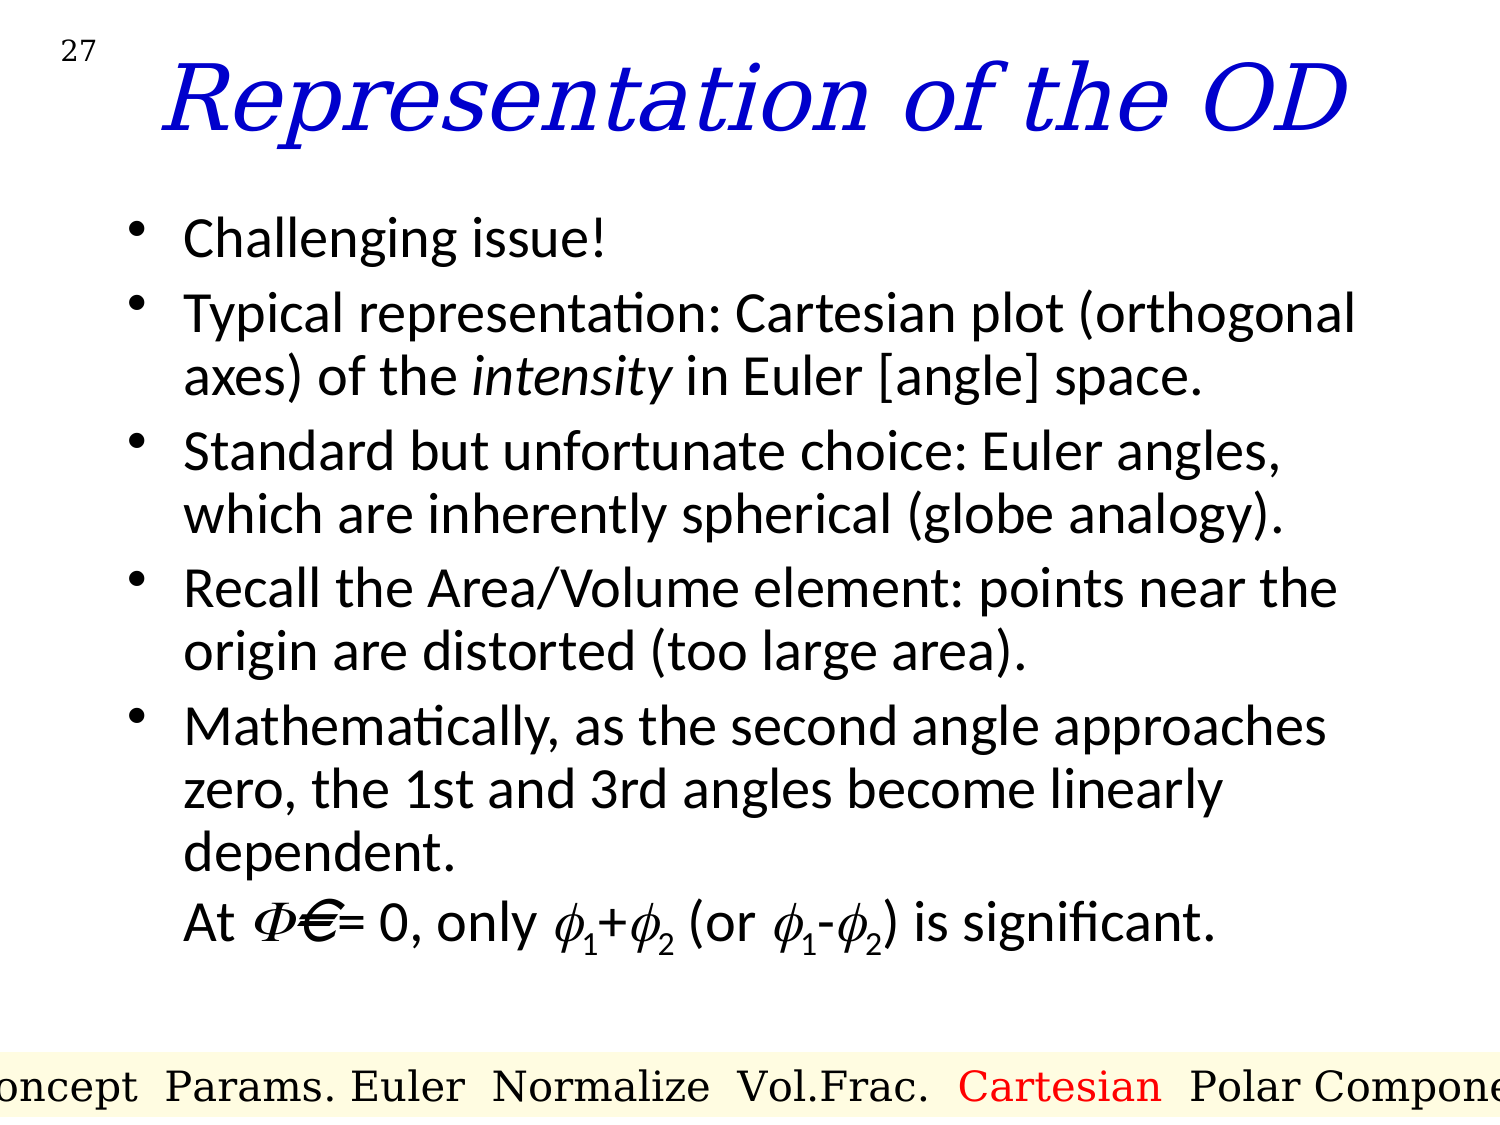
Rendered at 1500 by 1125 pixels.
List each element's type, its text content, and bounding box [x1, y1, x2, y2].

text_box Concept Params. Euler Normalize Vol.Frac. Cartesian Polar Components [0, 1052, 1500, 1117]
title Representation of the OD [112, 0, 1388, 188]
slide_number 27 [0, 24, 112, 101]
list Challenging issue! Typical representation: Cartesian plot (orthogonal axes) of the intensity in Euler [angle] space. Standard but unfortunate choice: Euler angles, which are inherently spherical (globe analogy). Recall the Area/Volume element: points near the origin are distorted (too large area). Mathematically, as the second angle approaches zero, the 1st and 3rd angles become linearly dependent. At  = 0, only f1+f2 (or f1-f2) is significant. [112, 199, 1426, 1051]
